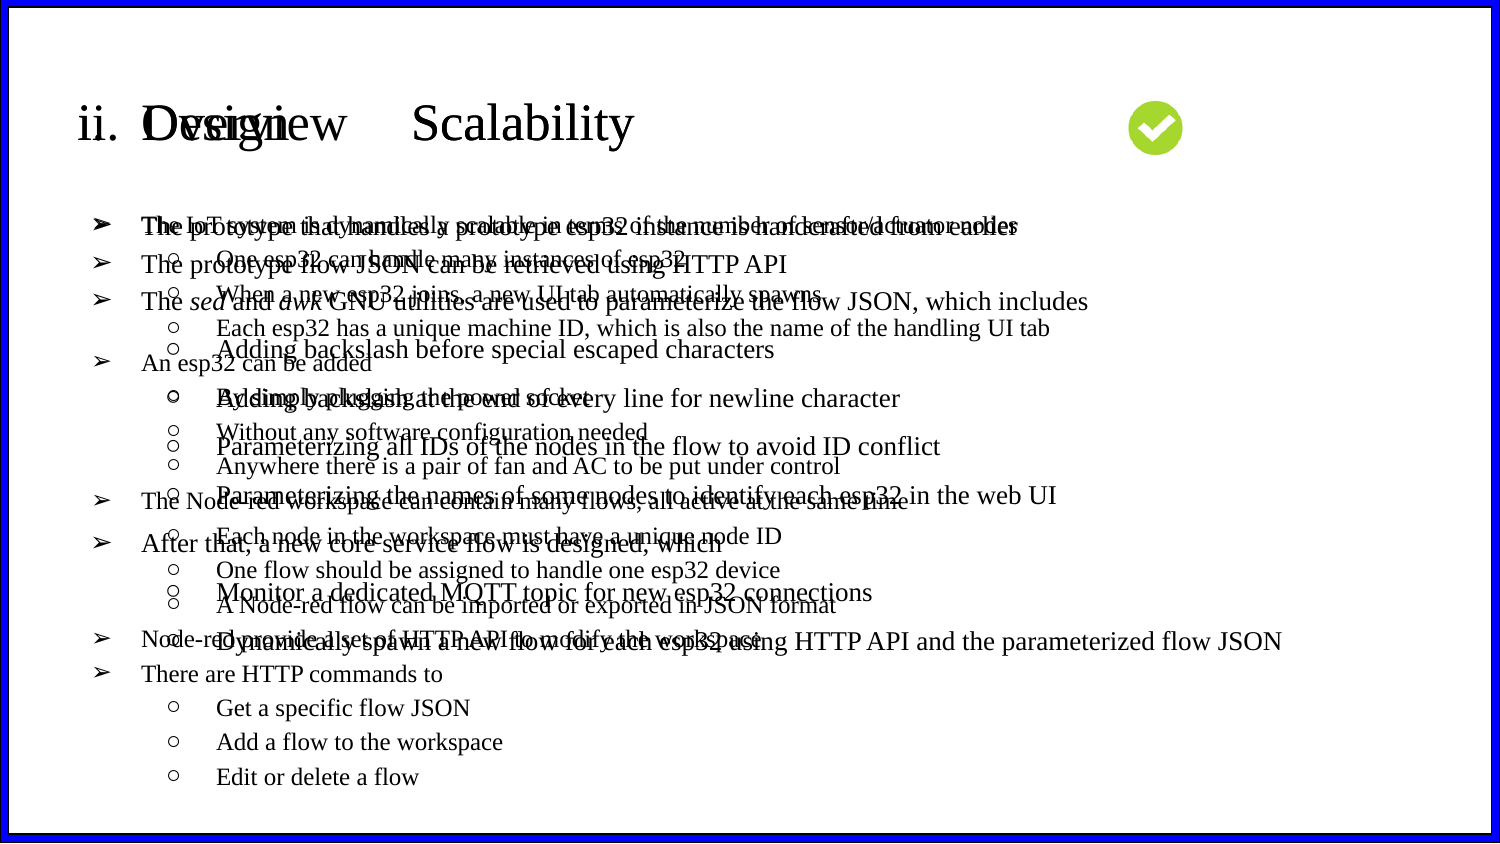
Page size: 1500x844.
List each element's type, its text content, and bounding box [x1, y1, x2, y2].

picture [1125, 100, 1185, 156]
list The Node-red workspace can contain many flows, all active at the same time Each node in the workspace must have a unique node ID One flow should be assigned to handle one esp32 device A Node-red flow can be imported or exported in JSON format Node-red provide a set of HTTP API to modify the workspace There are HTTP commands to Get a specific flow JSON Add a flow to the workspace Edit or delete a flow [51, 750, 1449, 813]
list The prototype that handles a prototype esp32 instance is handcrafted from earlier The prototype flow JSON can be retrieved using HTTP API The sed and awk GNU utilities are used to parameterize the flow JSON, which includes Adding backslash before special escaped characters Adding backslash at the end of every line for newline character Parameterizing all IDs of the nodes in the flow to avoid ID conflict Parameterizing the names of some nodes to identify each esp32 in the web UI After that, a new core service flow is designed, which Monitor a dedicated MQTT topic for new esp32 connections Dynamically spawn a new flow for each esp32 using HTTP API and the parameterized flow JSON [51, 189, 1449, 750]
title Design Scalability [51, 72, 1449, 167]
